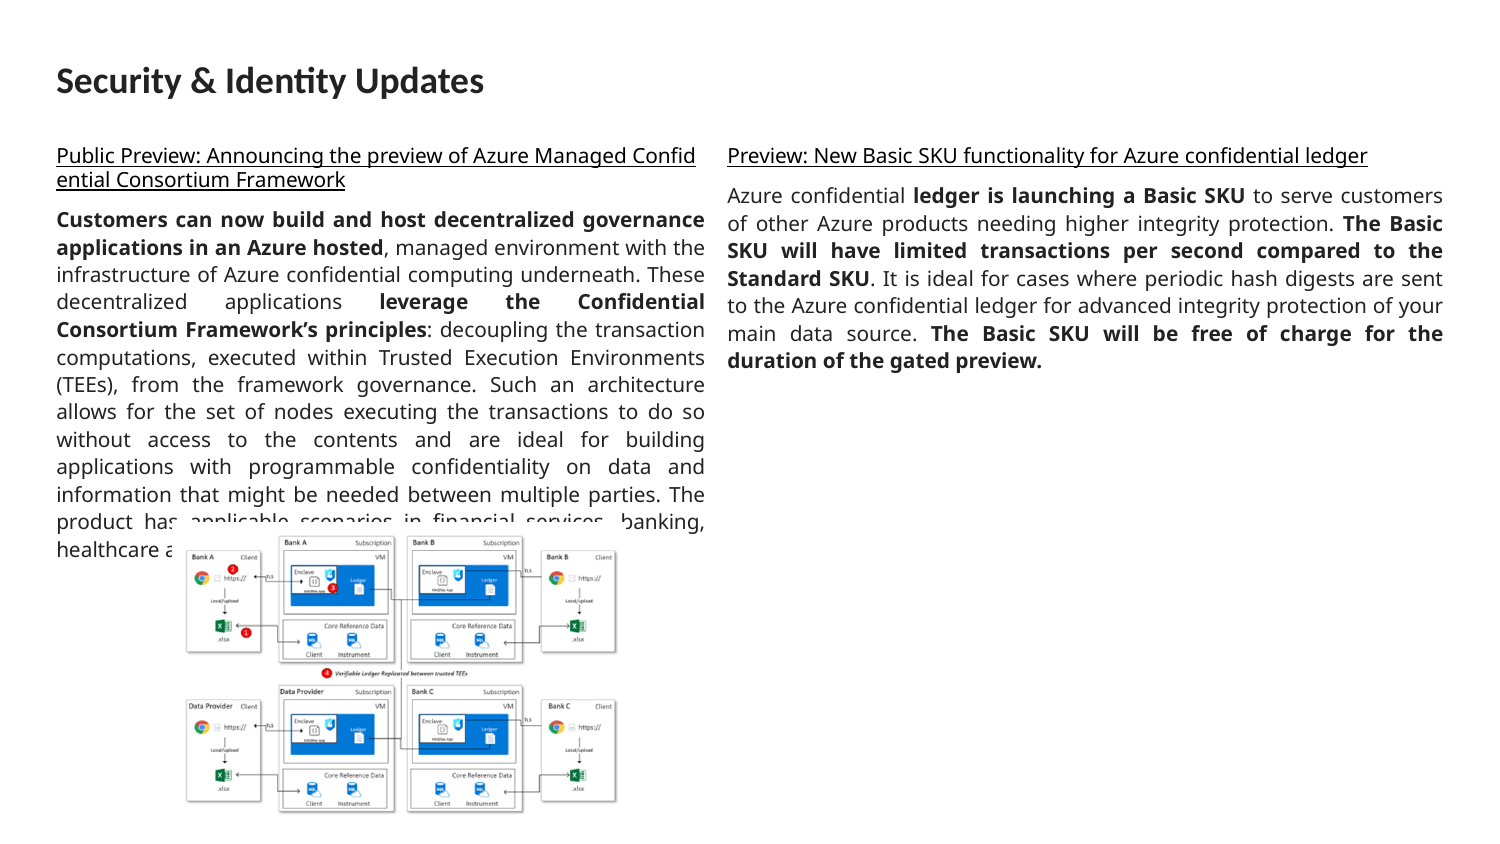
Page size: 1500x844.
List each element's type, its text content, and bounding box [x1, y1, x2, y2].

list Preview: New Basic SKU functionality for Azure confidential ledger Azure confidential ledger is launching a Basic SKU to serve customers of other Azure products needing higher integrity protection. The Basic SKU will have limited transactions per second compared to the Standard SKU. It is ideal for cases where periodic hash digests are sent to the Azure confidential ledger for advanced integrity protection of your main data source. The Basic SKU will be free of charge for the duration of the gated preview. [727, 140, 1444, 760]
picture [172, 522, 626, 828]
title Security & Identity Updates [56, 56, 1444, 113]
list Public Preview: Announcing the preview of Azure Managed Confidential Consortium Framework Customers can now build and host decentralized governance applications in an Azure hosted, managed environment with the infrastructure of Azure confidential computing underneath. These decentralized applications leverage the Confidential Consortium Framework’s principles: decoupling the transaction computations, executed within Trusted Execution Environments (TEEs), from the framework governance. Such an architecture allows for the set of nodes executing the transactions to do so without access to the contents and are ideal for building applications with programmable confidentiality on data and information that might be needed between multiple parties. The product has applicable scenarios in financial services, banking, healthcare and other regulated industries. [56, 140, 706, 523]
